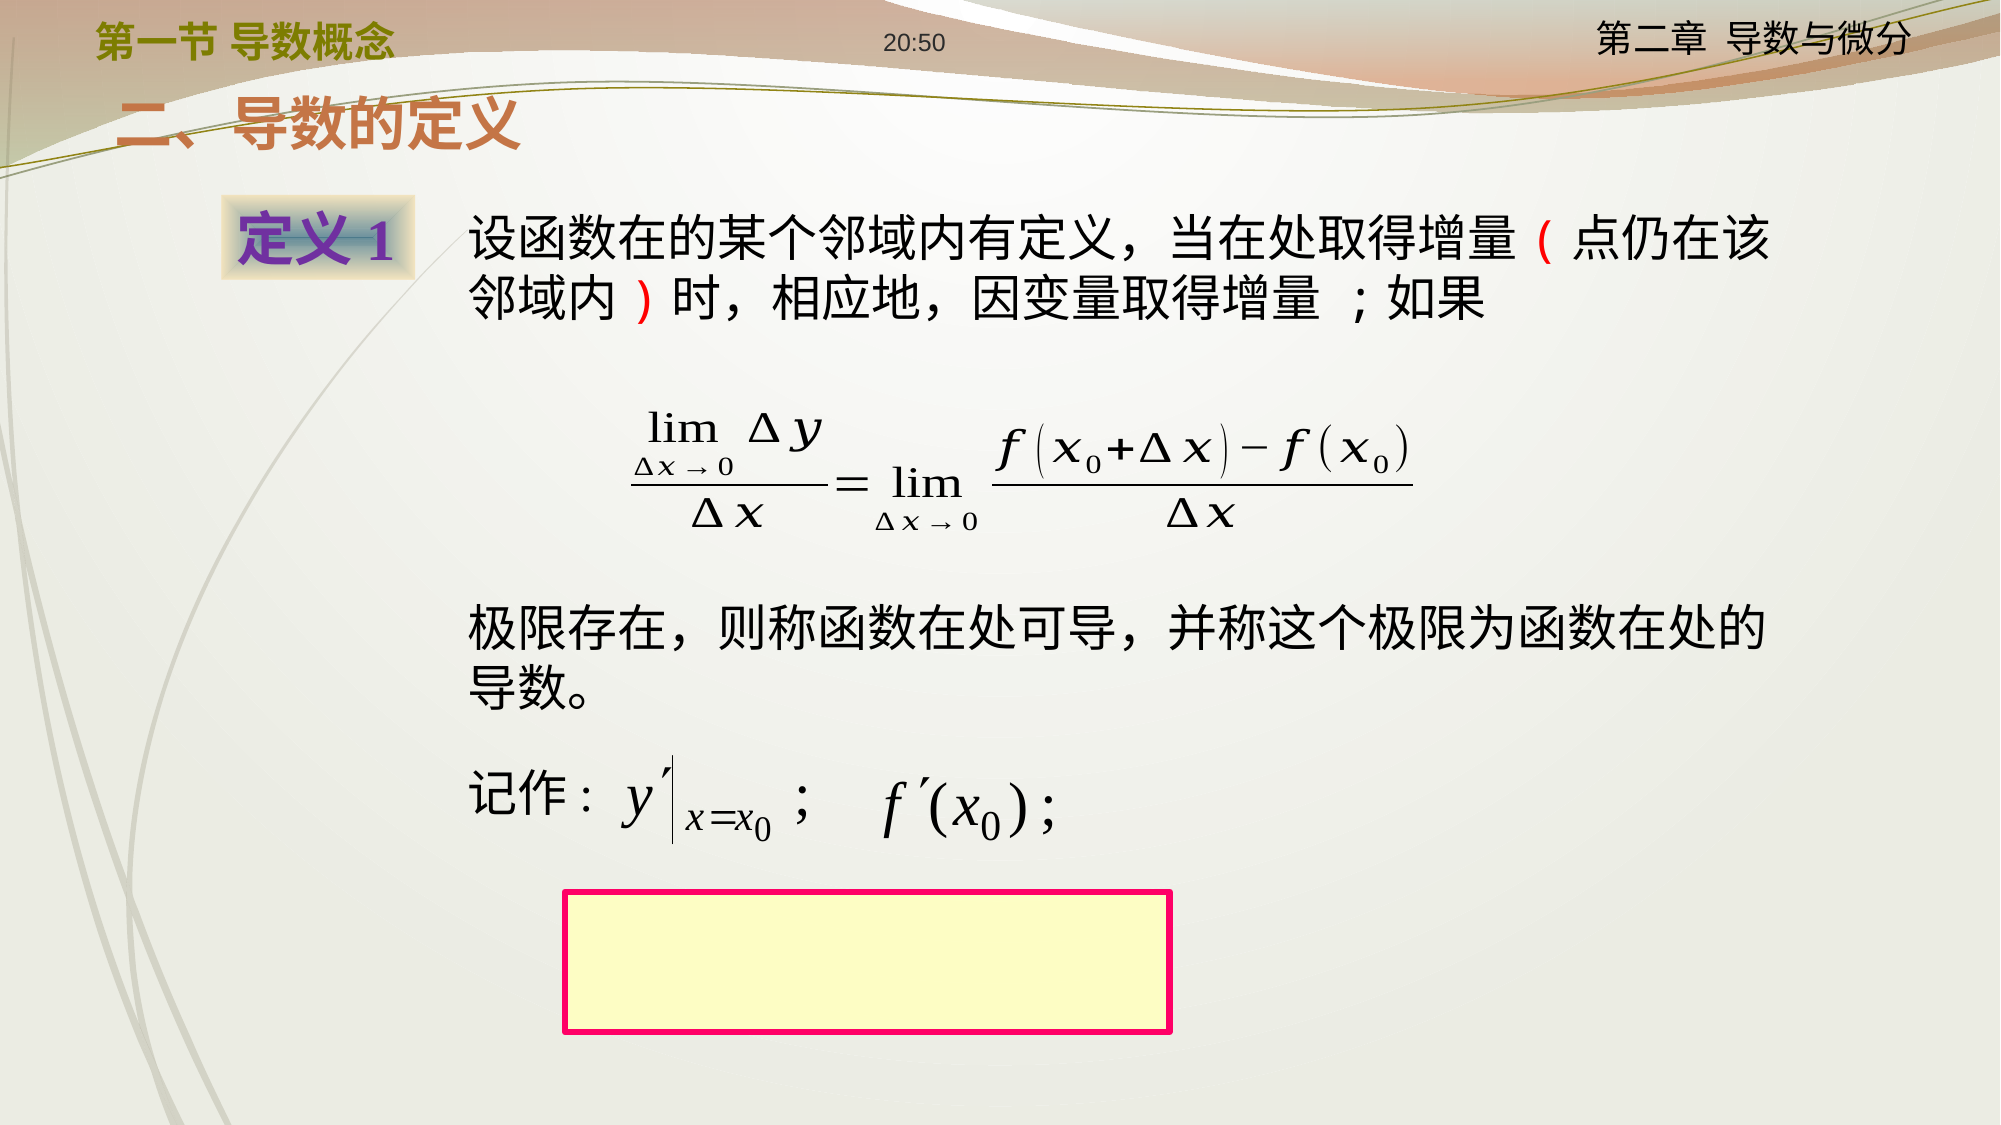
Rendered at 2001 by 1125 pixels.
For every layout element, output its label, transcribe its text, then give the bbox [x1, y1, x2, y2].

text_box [617, 751, 812, 848]
text_box 二、导数的定义 [115, 77, 715, 157]
text_box 第一节 导数概念 [79, 8, 411, 74]
text_box 解 [610, 754, 617, 830]
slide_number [883, 0, 1017, 56]
text_box 记作: [452, 754, 613, 830]
text_box 定义1 [221, 194, 416, 280]
text_box [563, 890, 1172, 1034]
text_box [868, 771, 1059, 846]
